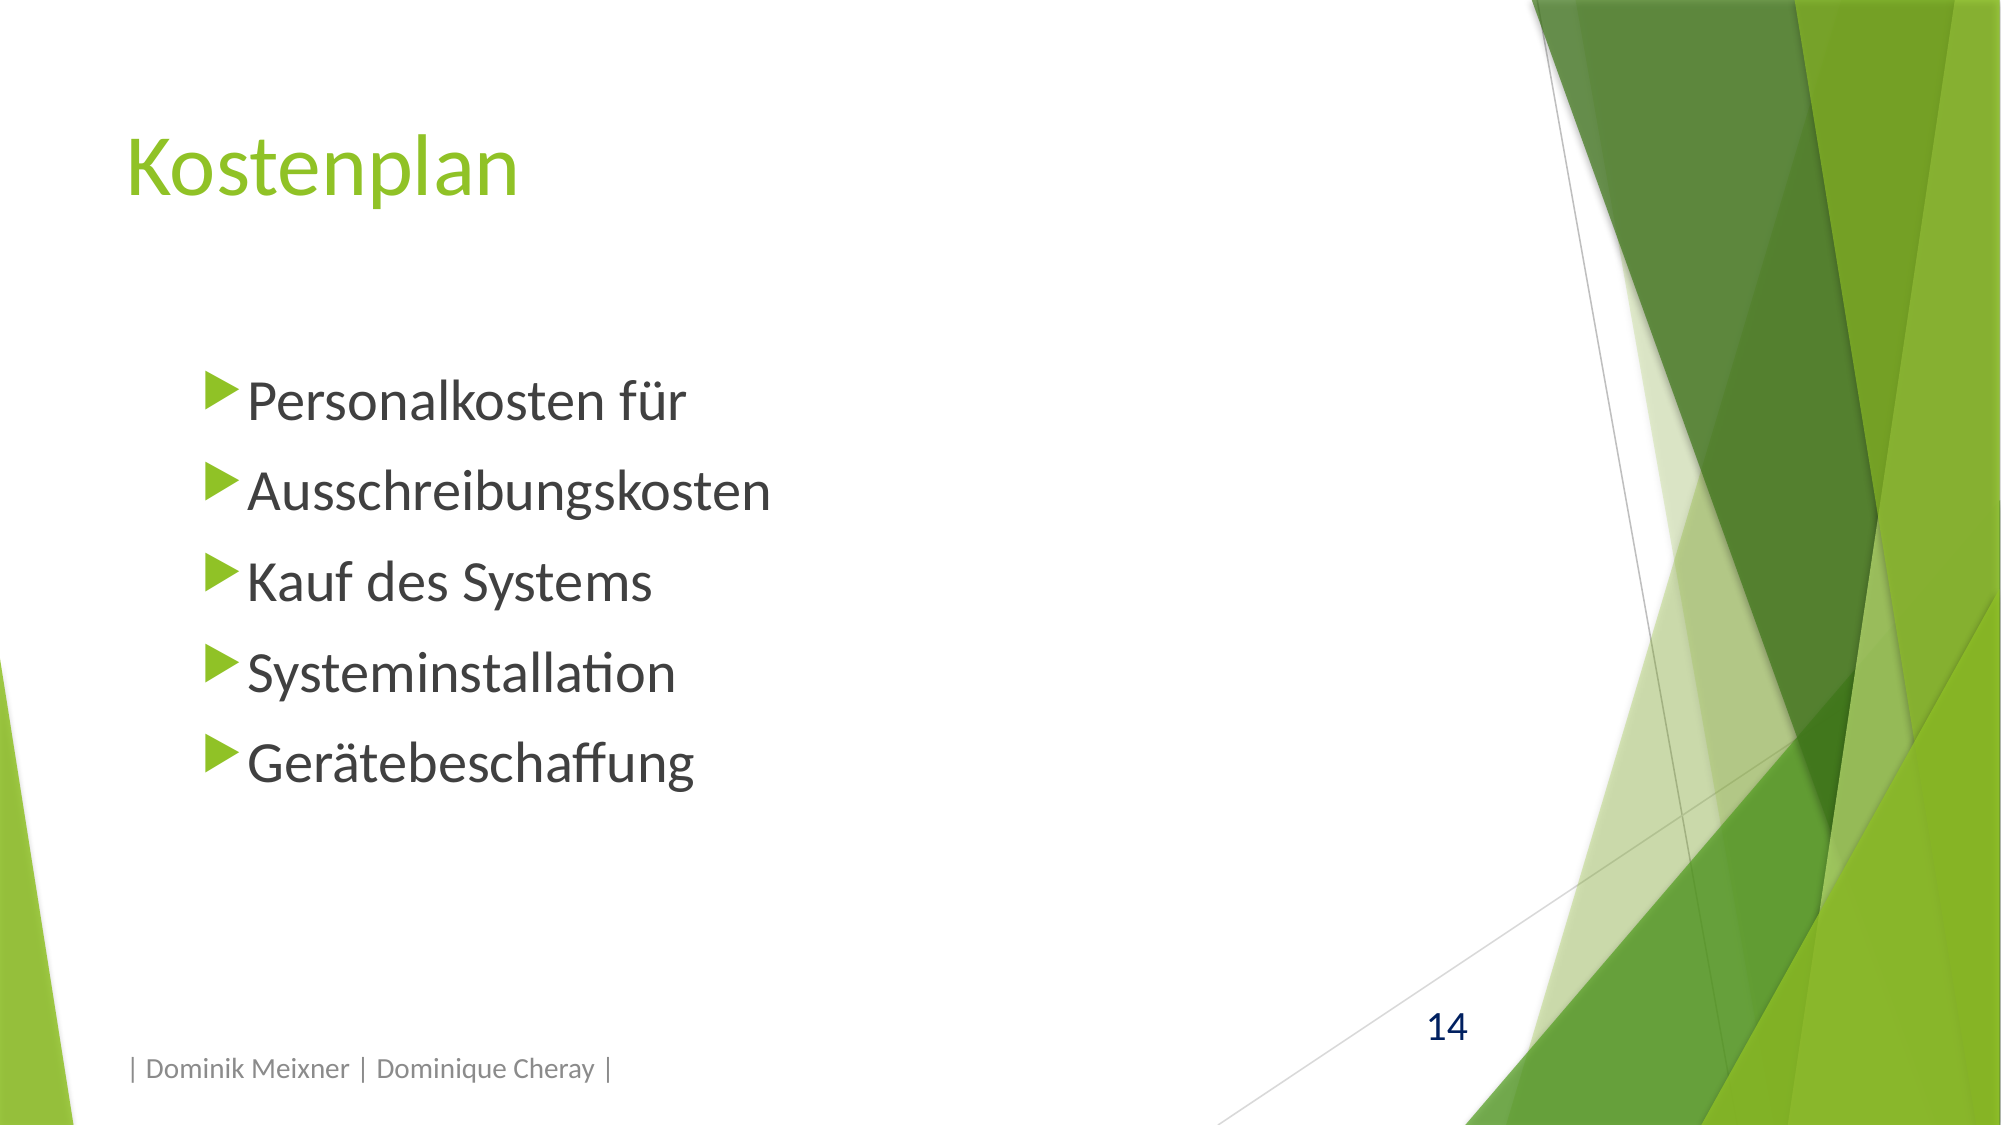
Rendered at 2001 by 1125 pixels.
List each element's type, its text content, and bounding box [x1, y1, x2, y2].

list Personalkosten für Ausschreibungskosten Kauf des Systems Systeminstallation Gerätebeschaffung [111, 354, 1522, 992]
footer | Dominik Meixner | Dominique Cheray | [111, 1036, 1145, 1097]
title Kostenplan [111, 99, 1522, 317]
